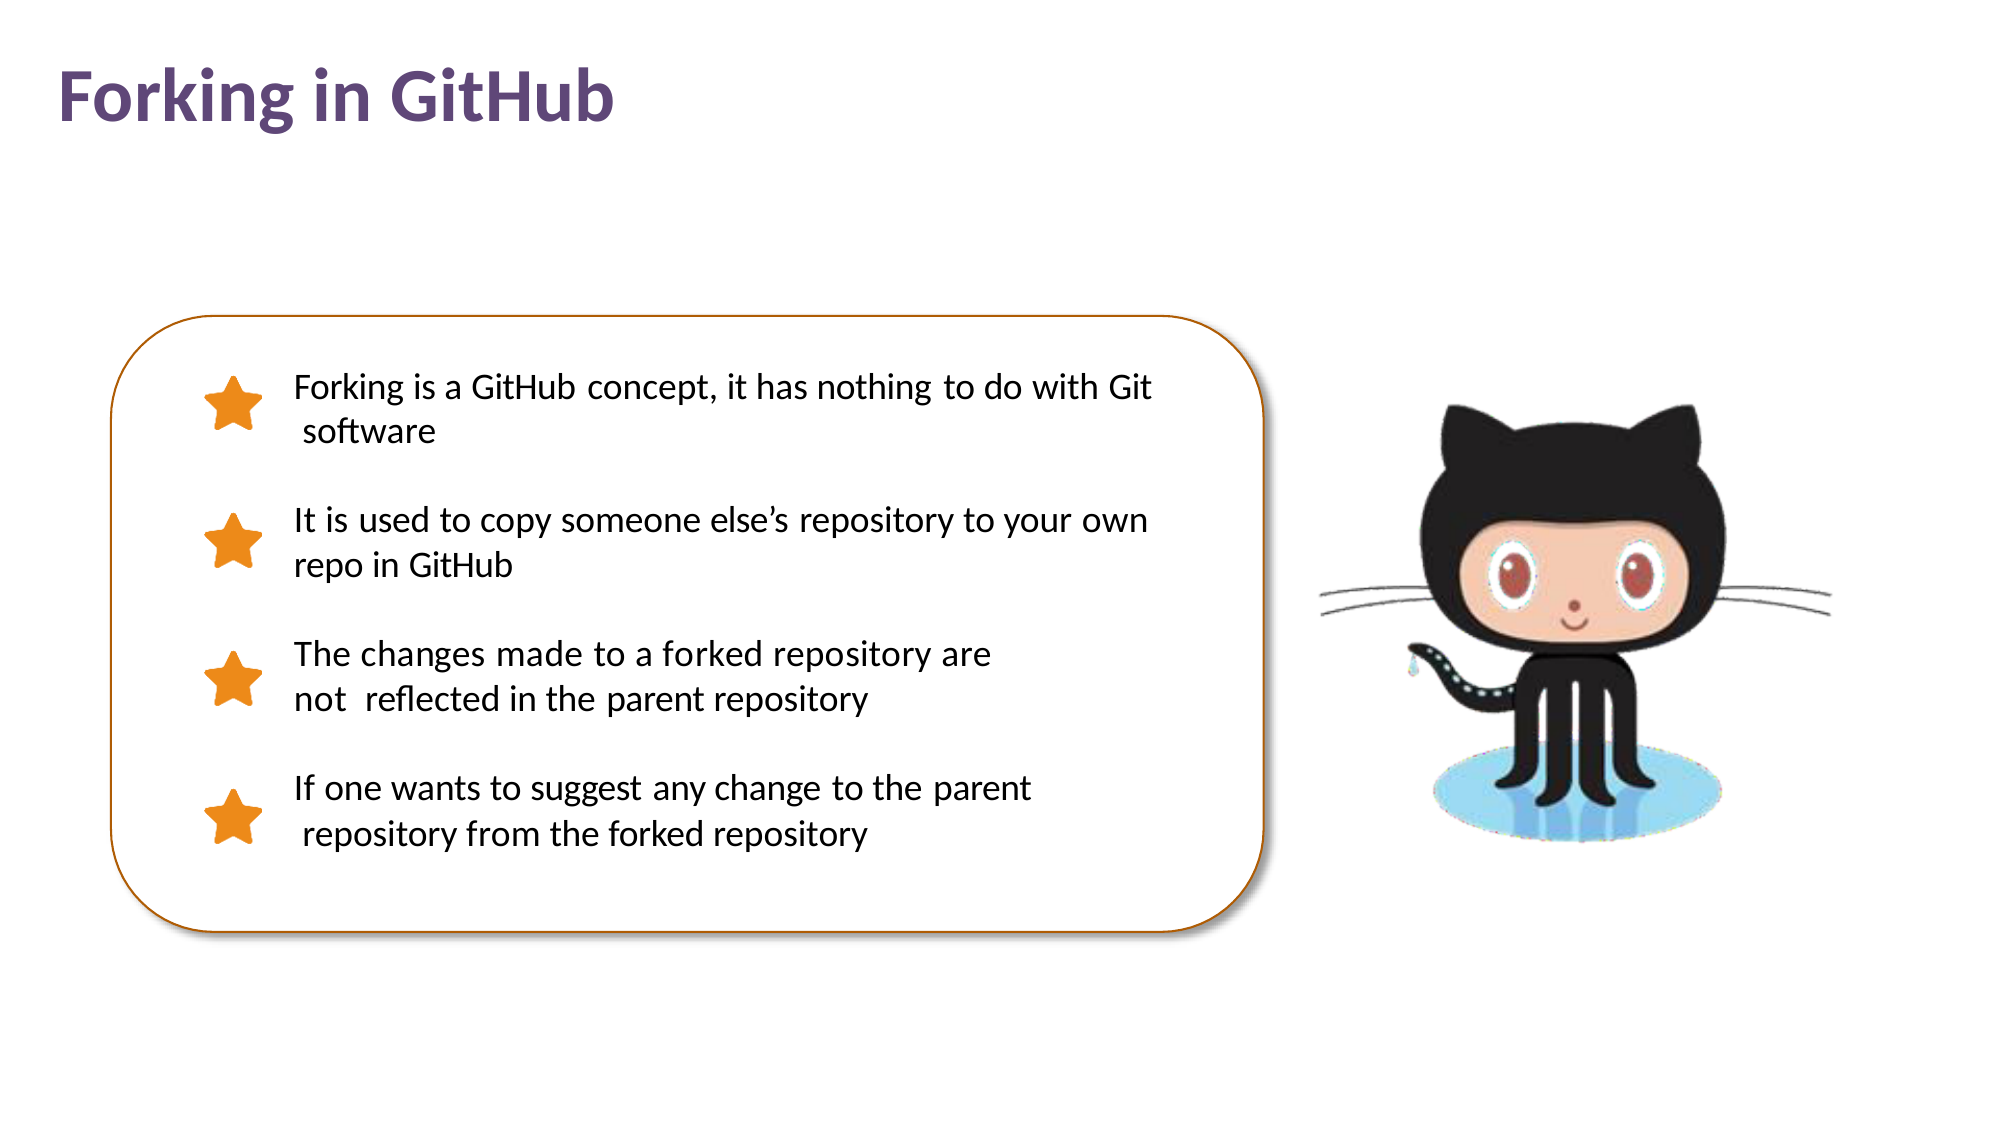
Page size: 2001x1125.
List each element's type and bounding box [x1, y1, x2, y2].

text_box [0, 0, 2000, 1125]
